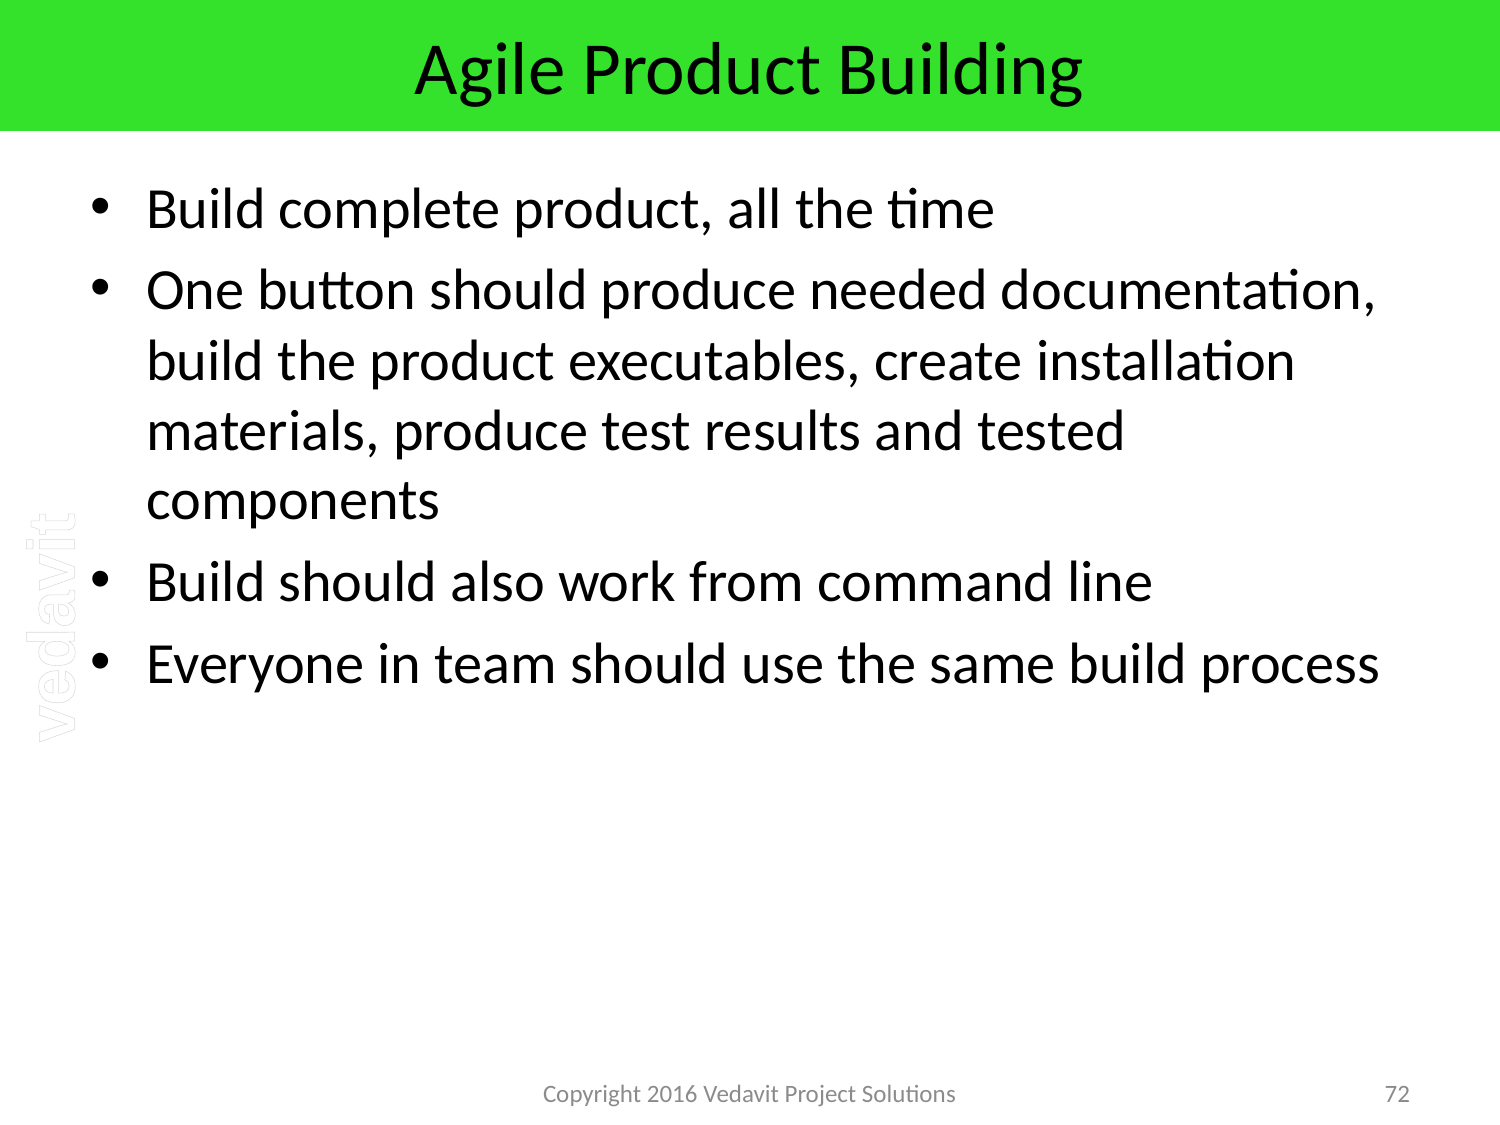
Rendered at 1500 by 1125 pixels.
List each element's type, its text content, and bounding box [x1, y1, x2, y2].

footer Copyright 2016 Vedavit Project Solutions [512, 1062, 988, 1123]
title Agile Product Building [0, 0, 1500, 131]
slide_number 72 [1074, 1062, 1425, 1123]
list Build complete product, all the time One button should produce needed documentation, build the product executables, create installation materials, produce test results and tested components Build should also work from command line Everyone in team should use the same build process [75, 162, 1425, 1000]
